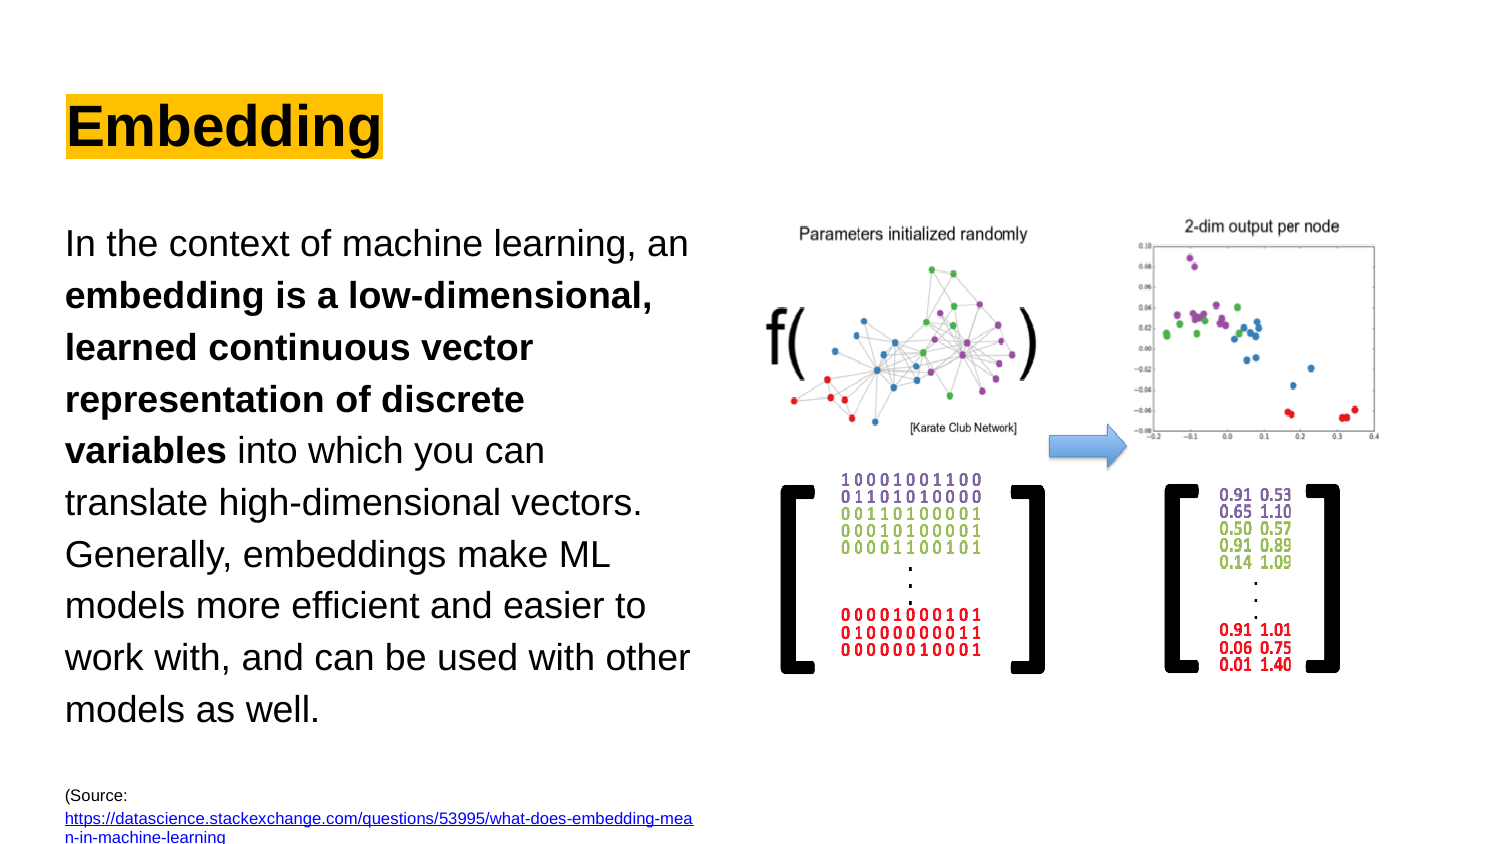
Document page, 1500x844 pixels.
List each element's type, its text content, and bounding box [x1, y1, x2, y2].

title Embedding [51, 72, 1449, 167]
picture [715, 210, 1435, 703]
text_box In the context of machine learning, an embedding is a low-dimensional, learned continuous vector representation of discrete variables into which you can translate high-dimensional vectors. Generally, embeddings make ML models more efficient and easier to work with, and can be used with other models as well. (Source:https://datascience.stackexchange.com/questions/53995/what-does-embedding-mean-in-machine-learning) [49, 197, 709, 728]
